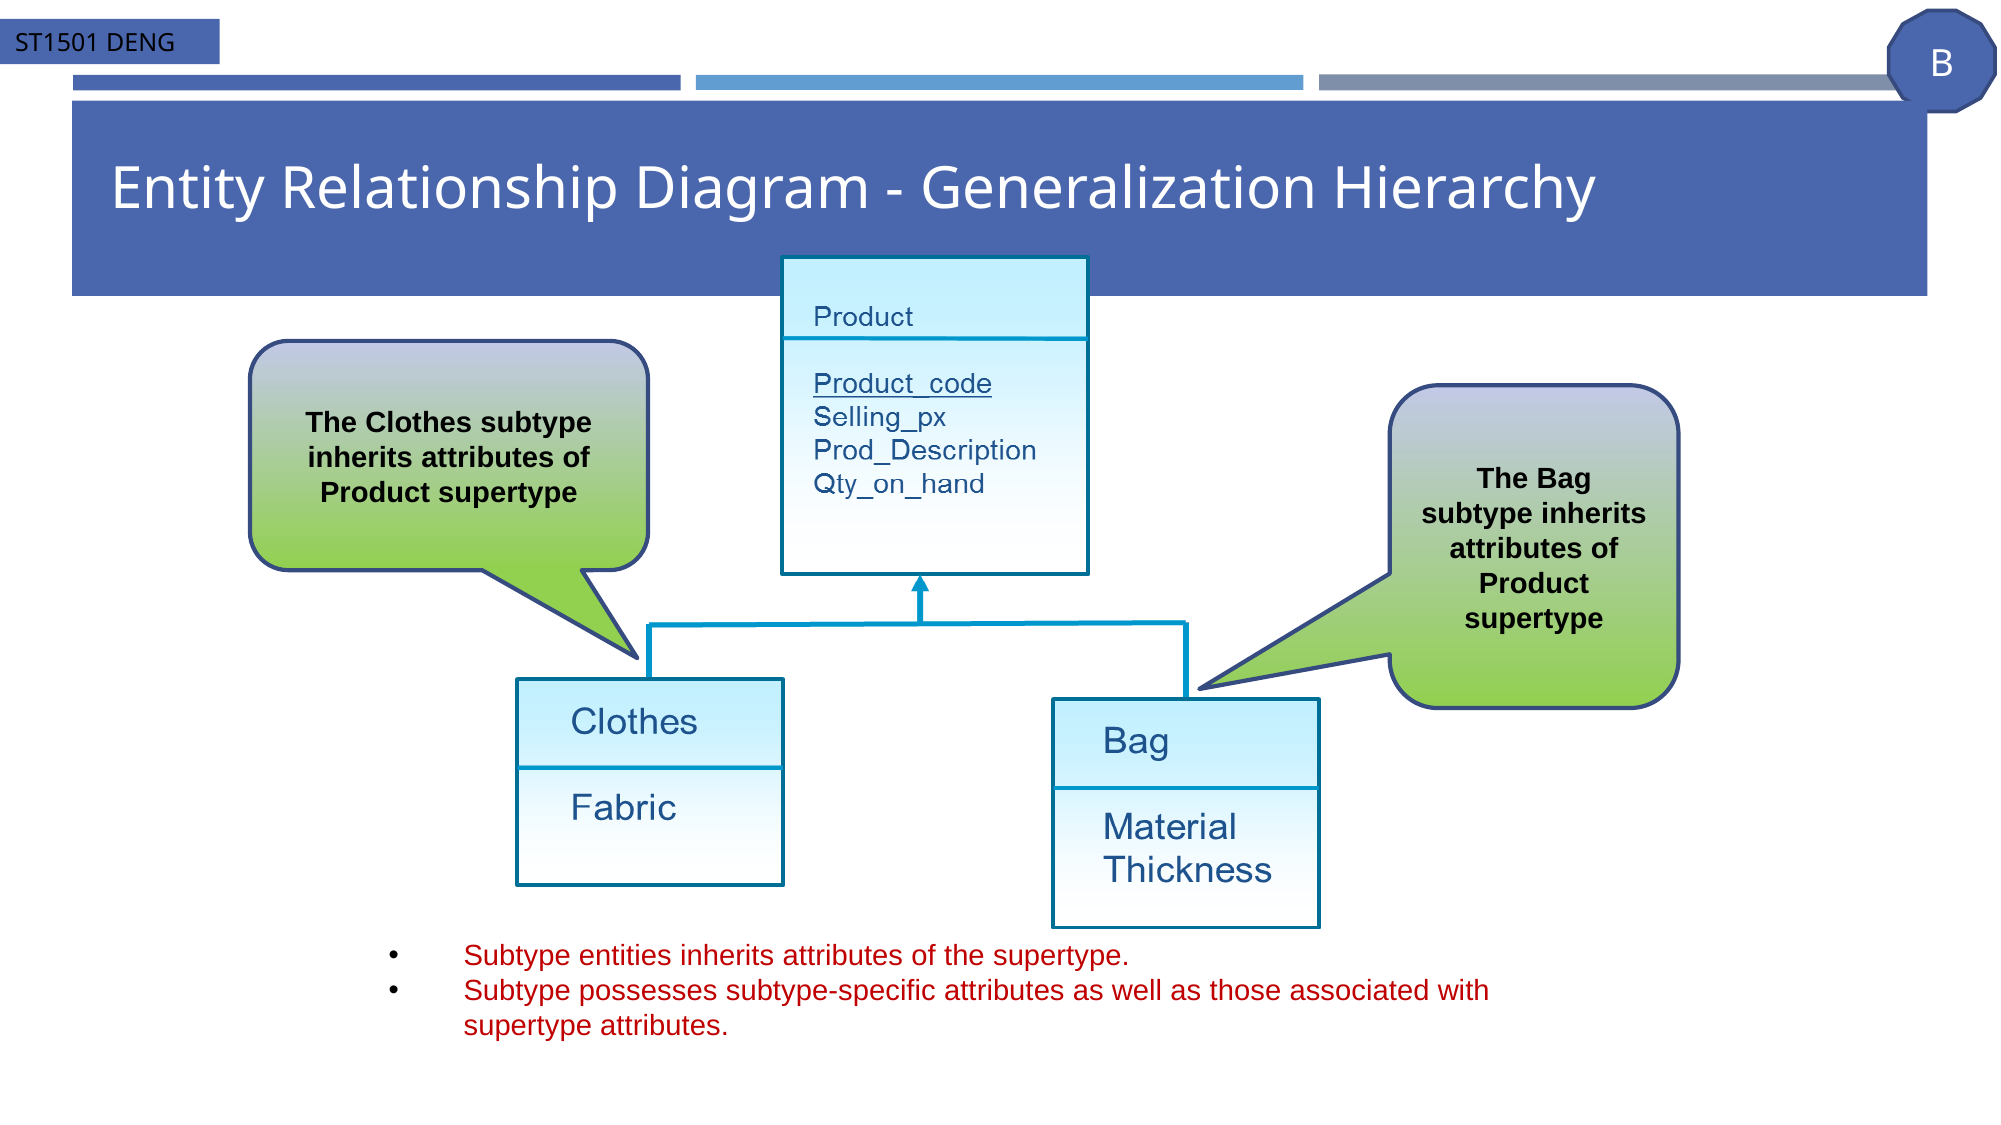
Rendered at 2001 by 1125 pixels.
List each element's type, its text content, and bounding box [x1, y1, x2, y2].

text_box The Clothes subtype inherits attributes of Product supertype [247, 338, 510, 589]
text_box Subtype entities inherits attributes of the supertype. Subtype possesses subtype-specific attributes as well as those associated with supertype attributes. [373, 929, 1556, 1049]
picture [1056, 702, 1316, 785]
text_box The Bag subtype inherits attributes of Product supertype [1327, 383, 1681, 711]
picture [923, 255, 1323, 929]
title Entity Relationship Diagram - Generalization Hierarchy [95, 61, 1905, 228]
picture [515, 626, 1182, 929]
picture [1056, 791, 1316, 925]
picture [520, 682, 780, 765]
picture [515, 255, 917, 677]
picture [785, 341, 1085, 571]
picture [785, 260, 1085, 336]
picture [520, 771, 780, 882]
